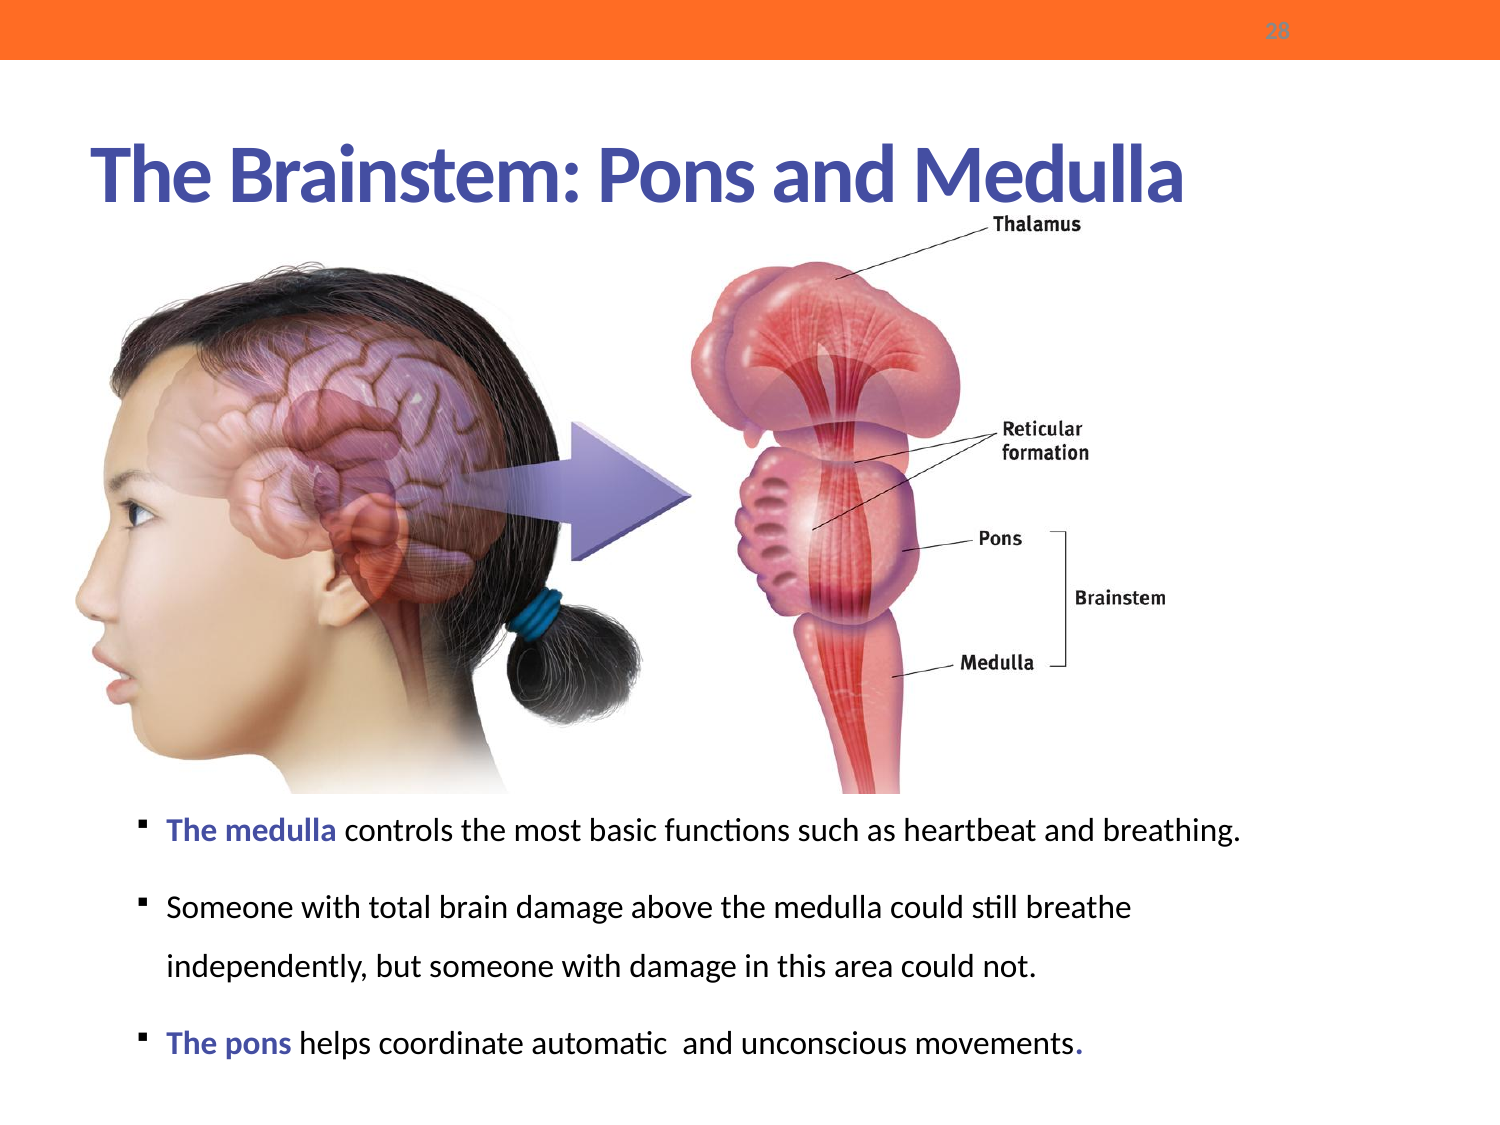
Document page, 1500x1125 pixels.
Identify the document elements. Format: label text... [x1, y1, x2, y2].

slide_number 28 [1250, 3, 1425, 57]
list The medulla controls the most basic functions such as heartbeat and breathing. Someone with total brain damage above the medulla could still breathe independently, but someone with damage in this area could not. The pons helps coordinate automatic and unconscious movements. [121, 782, 1356, 1103]
title The Brainstem: Pons and Medulla [75, 87, 1425, 250]
picture [74, 214, 1165, 794]
